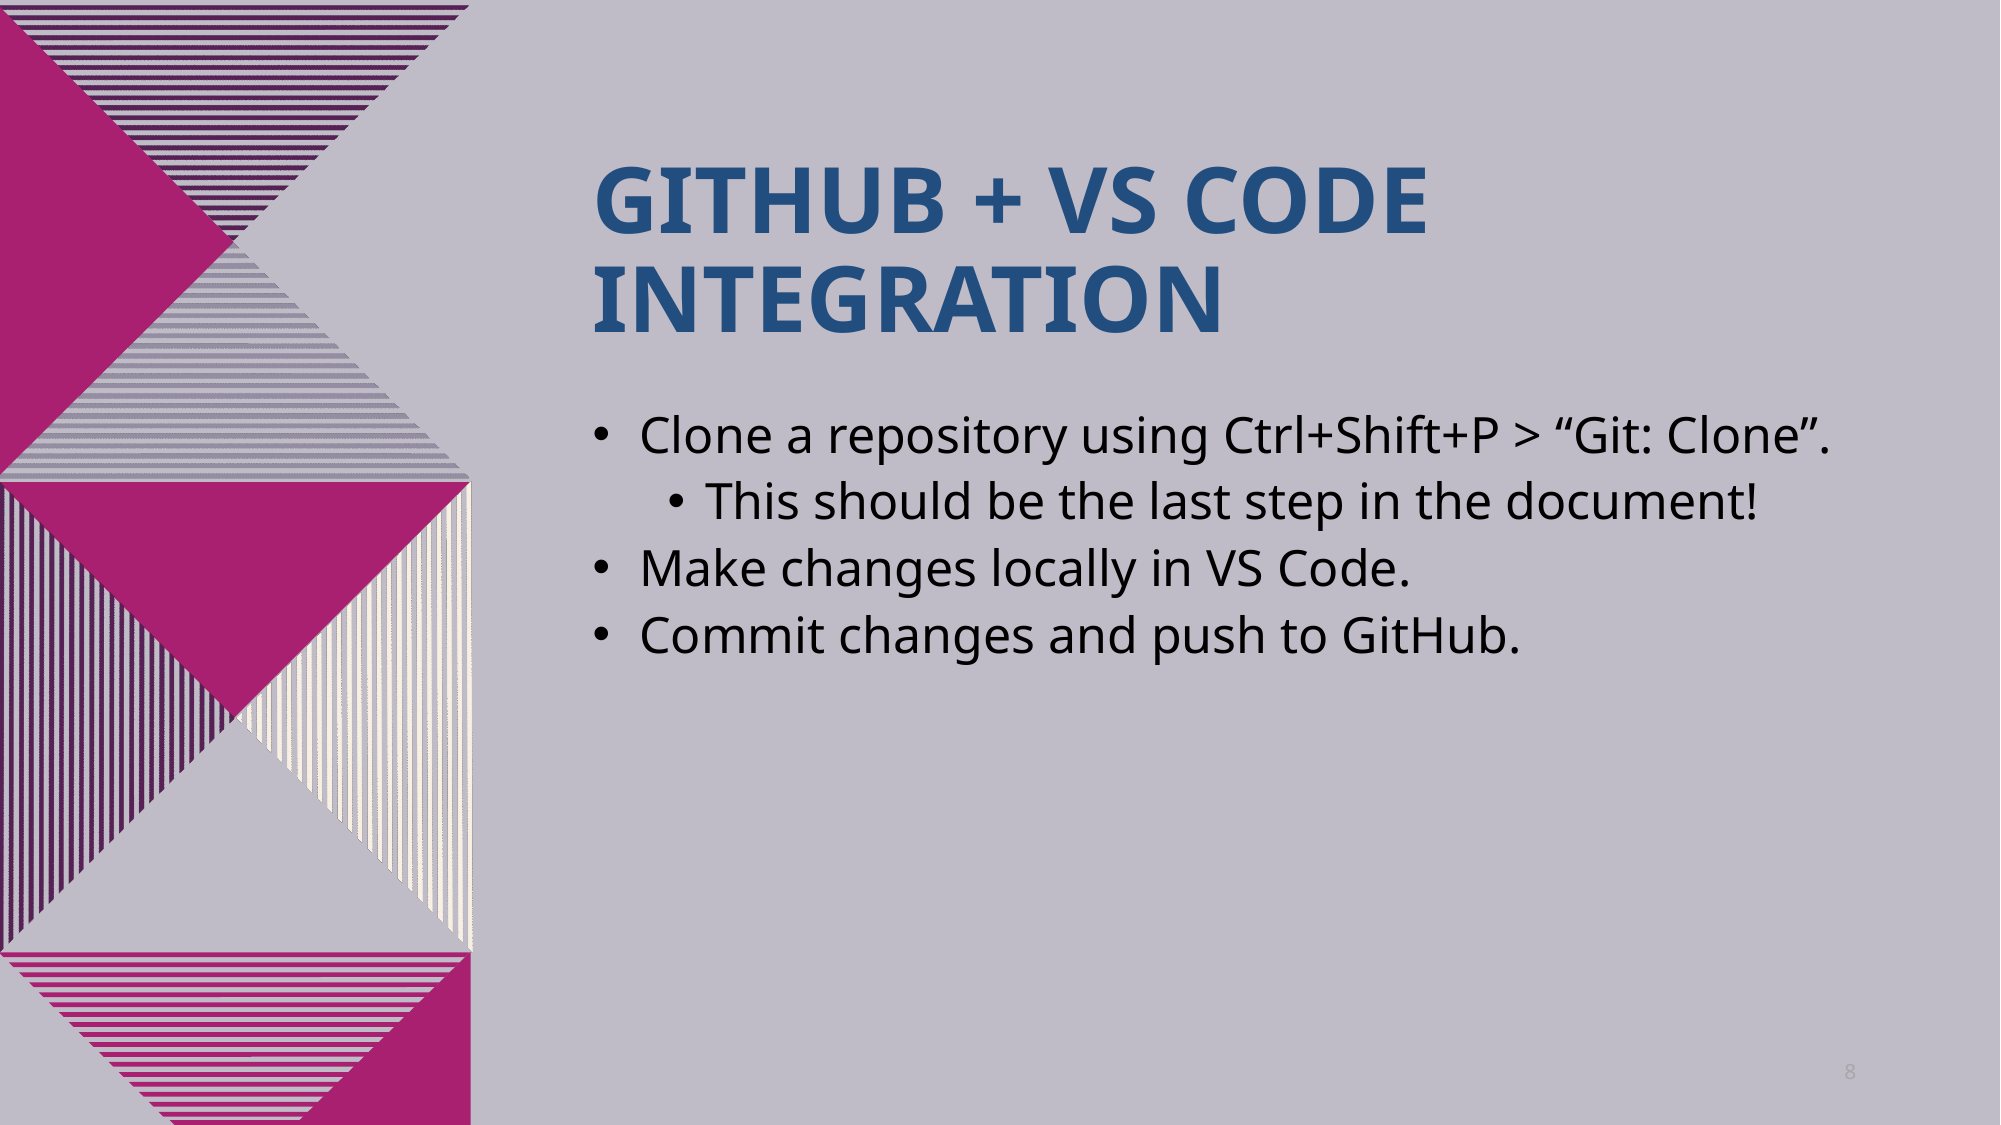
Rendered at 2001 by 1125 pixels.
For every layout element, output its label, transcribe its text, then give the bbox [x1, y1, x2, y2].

picture [0, 483, 234, 951]
list Clone a repository using Ctrl+Shift+P > “Git: Clone”. This should be the last step in the document! Make changes locally in VS Code. Commit changes and push to GitHub. [577, 413, 1872, 1028]
title GitHub + VS Code Integration [577, 146, 1872, 413]
slide_number 8 [1796, 1042, 1872, 1103]
picture [0, 0, 468, 241]
picture [236, 481, 577, 952]
picture [0, 242, 469, 482]
